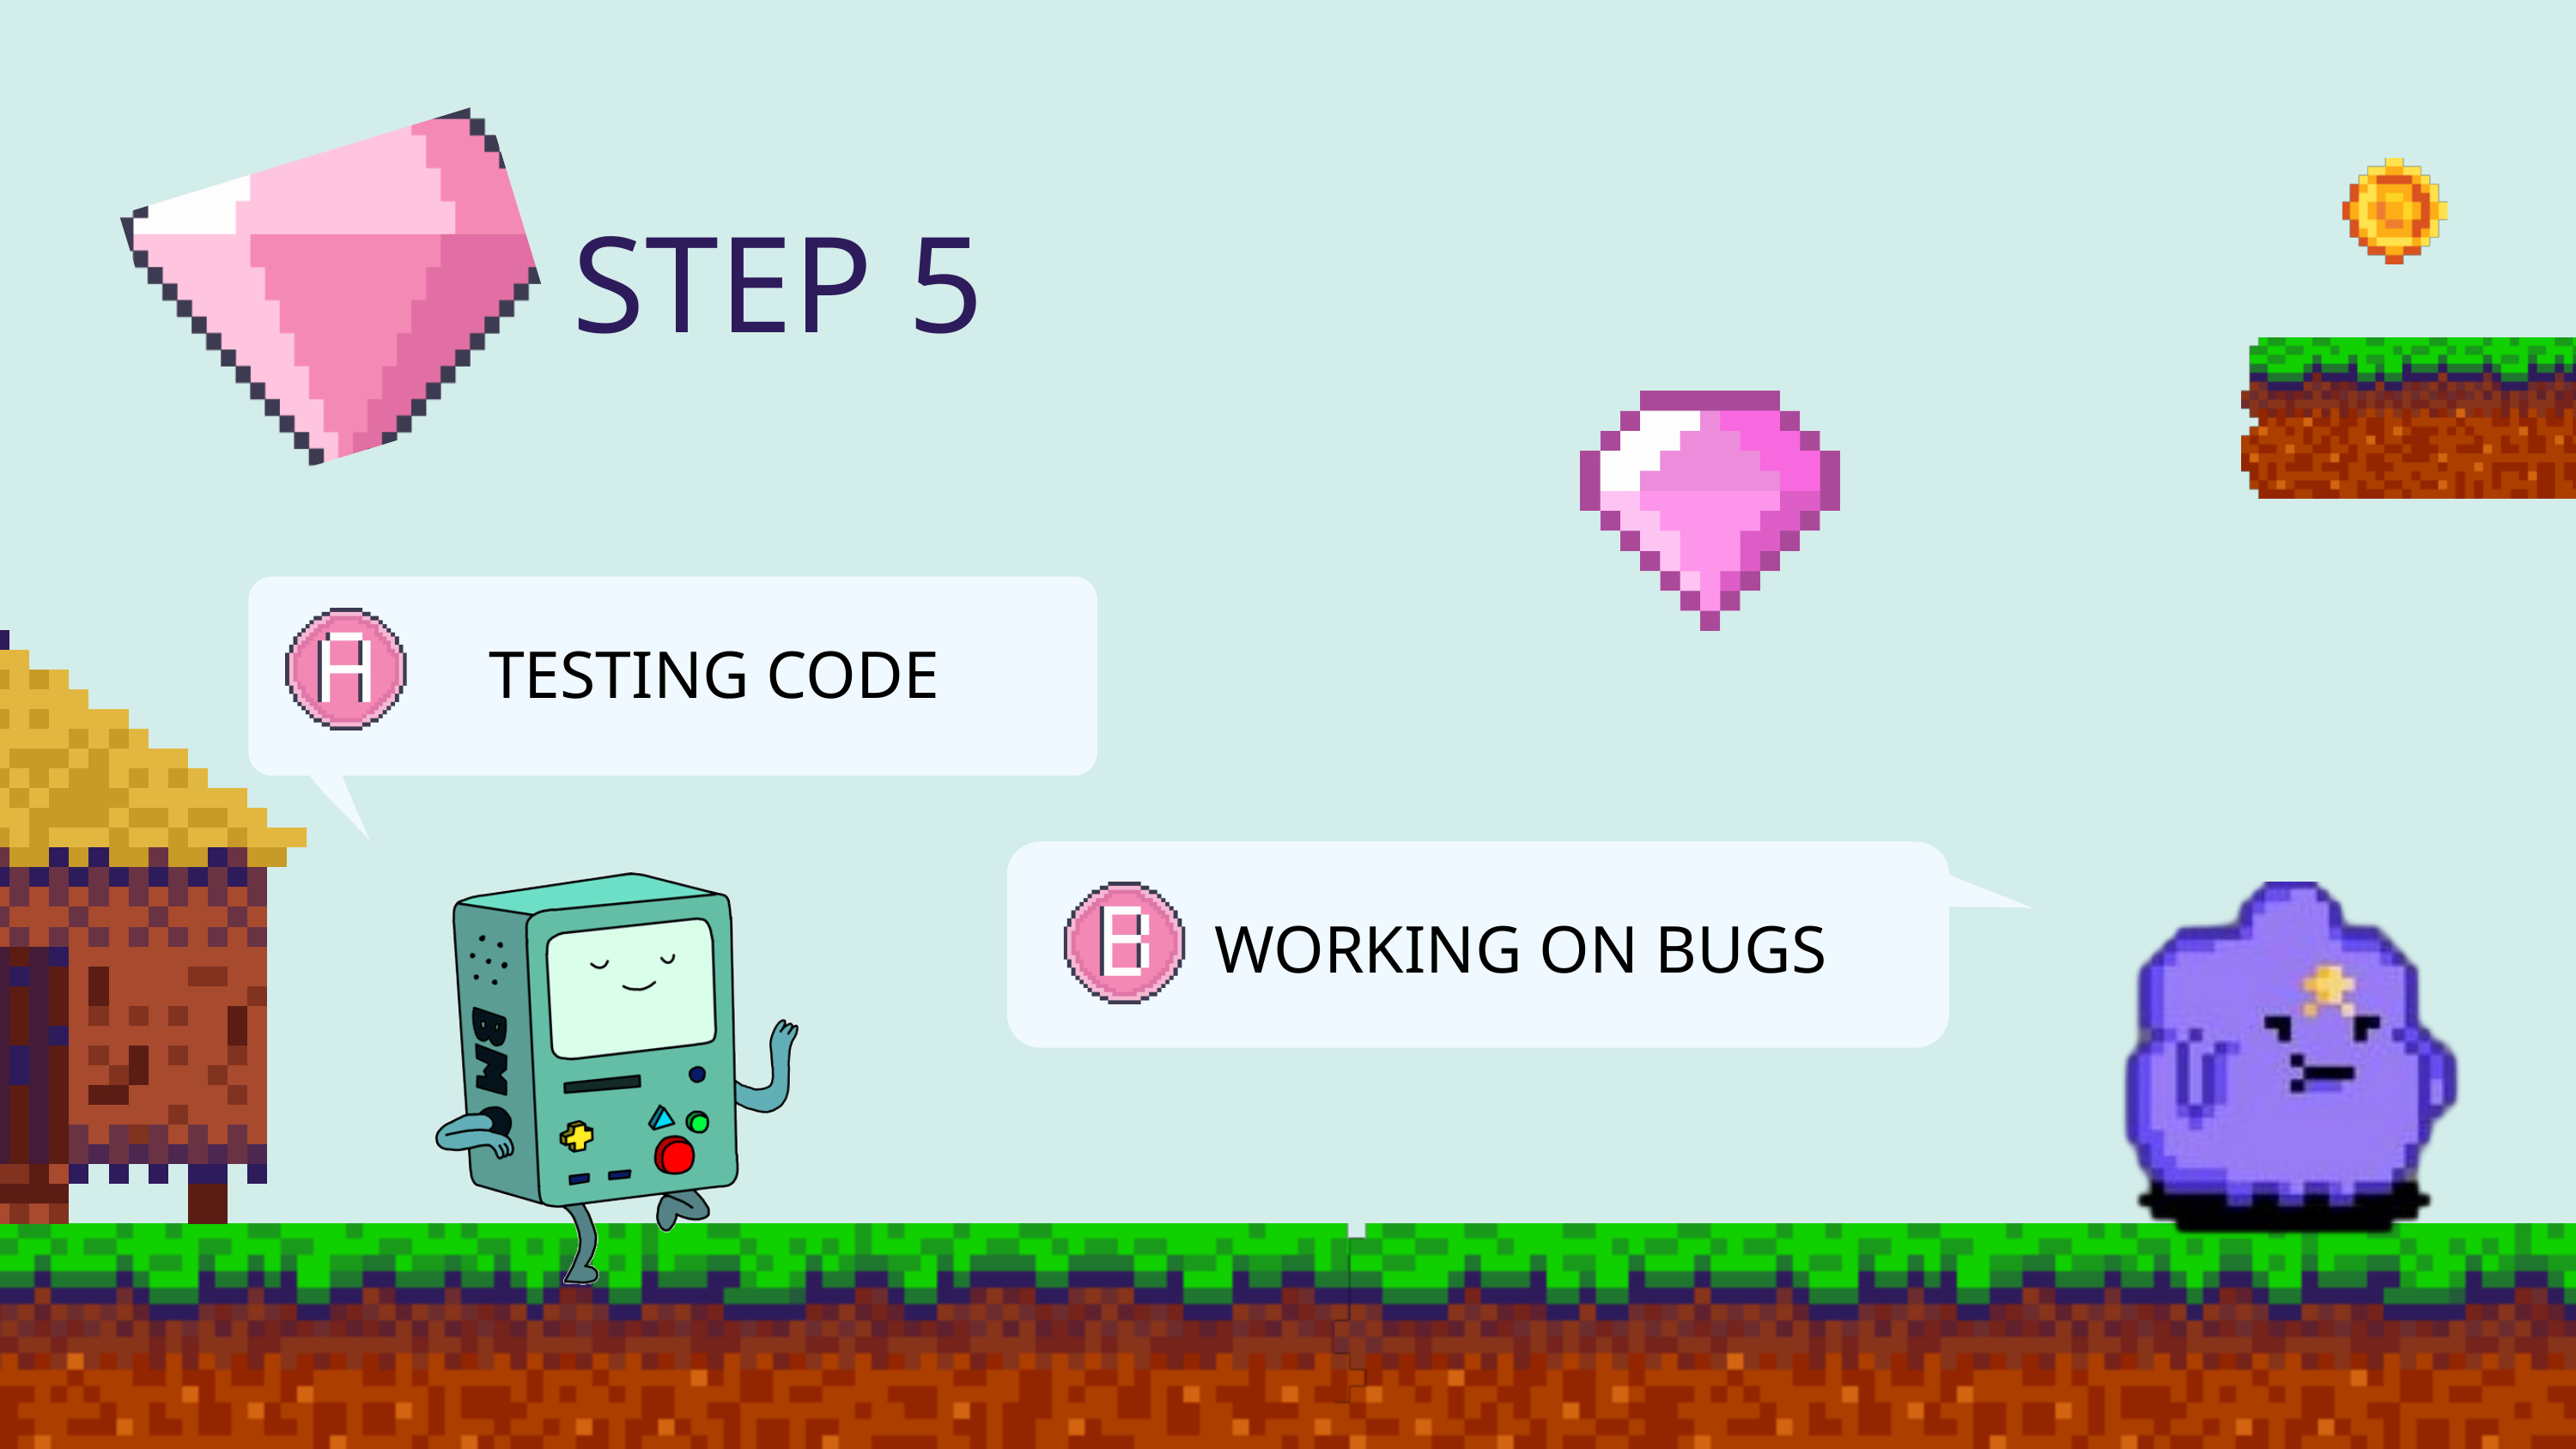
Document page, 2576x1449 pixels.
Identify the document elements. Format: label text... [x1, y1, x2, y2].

text_box [2342, 158, 2448, 264]
text_box [0, 1223, 1334, 1449]
text_box STEP 5 [572, 173, 2261, 360]
text_box [2111, 882, 2476, 1249]
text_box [248, 576, 1098, 842]
text_box [118, 102, 573, 499]
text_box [1006, 841, 2035, 1048]
text_box [0, 630, 307, 1224]
text_box [2241, 337, 2576, 499]
text_box [1334, 1223, 2576, 1449]
picture [1579, 350, 1841, 631]
picture [406, 840, 823, 1288]
